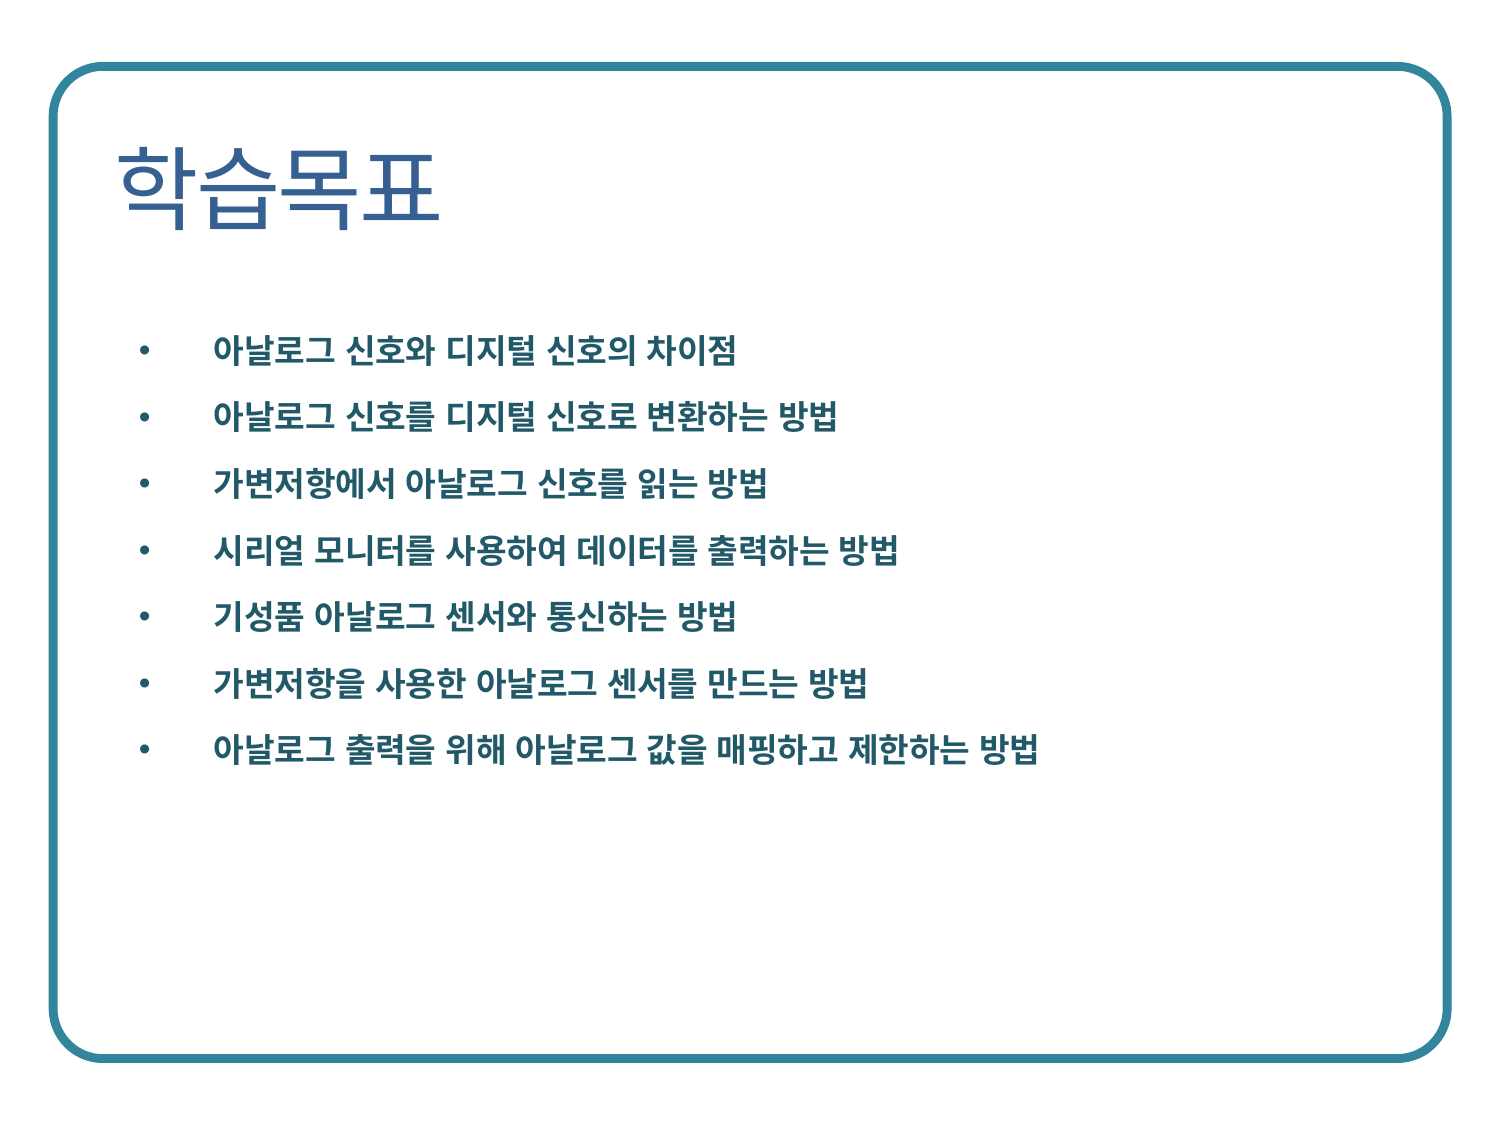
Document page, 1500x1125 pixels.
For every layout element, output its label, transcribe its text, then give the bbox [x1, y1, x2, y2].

list 아날로그 신호와 디지털 신호의 차이점 아날로그 신호를 디지털 신호로 변환하는 방법 가변저항에서 아날로그 신호를 읽는 방법 시리얼 모니터를 사용하여 데이터를 출력하는 방법 기성품 아날로그 센서와 통신하는 방법 가변저항을 사용한 아날로그 센서를 만드는 방법 아날로그 출력을 위해 아날로그 값을 매핑하고 제한하는 방법 [123, 302, 1388, 976]
